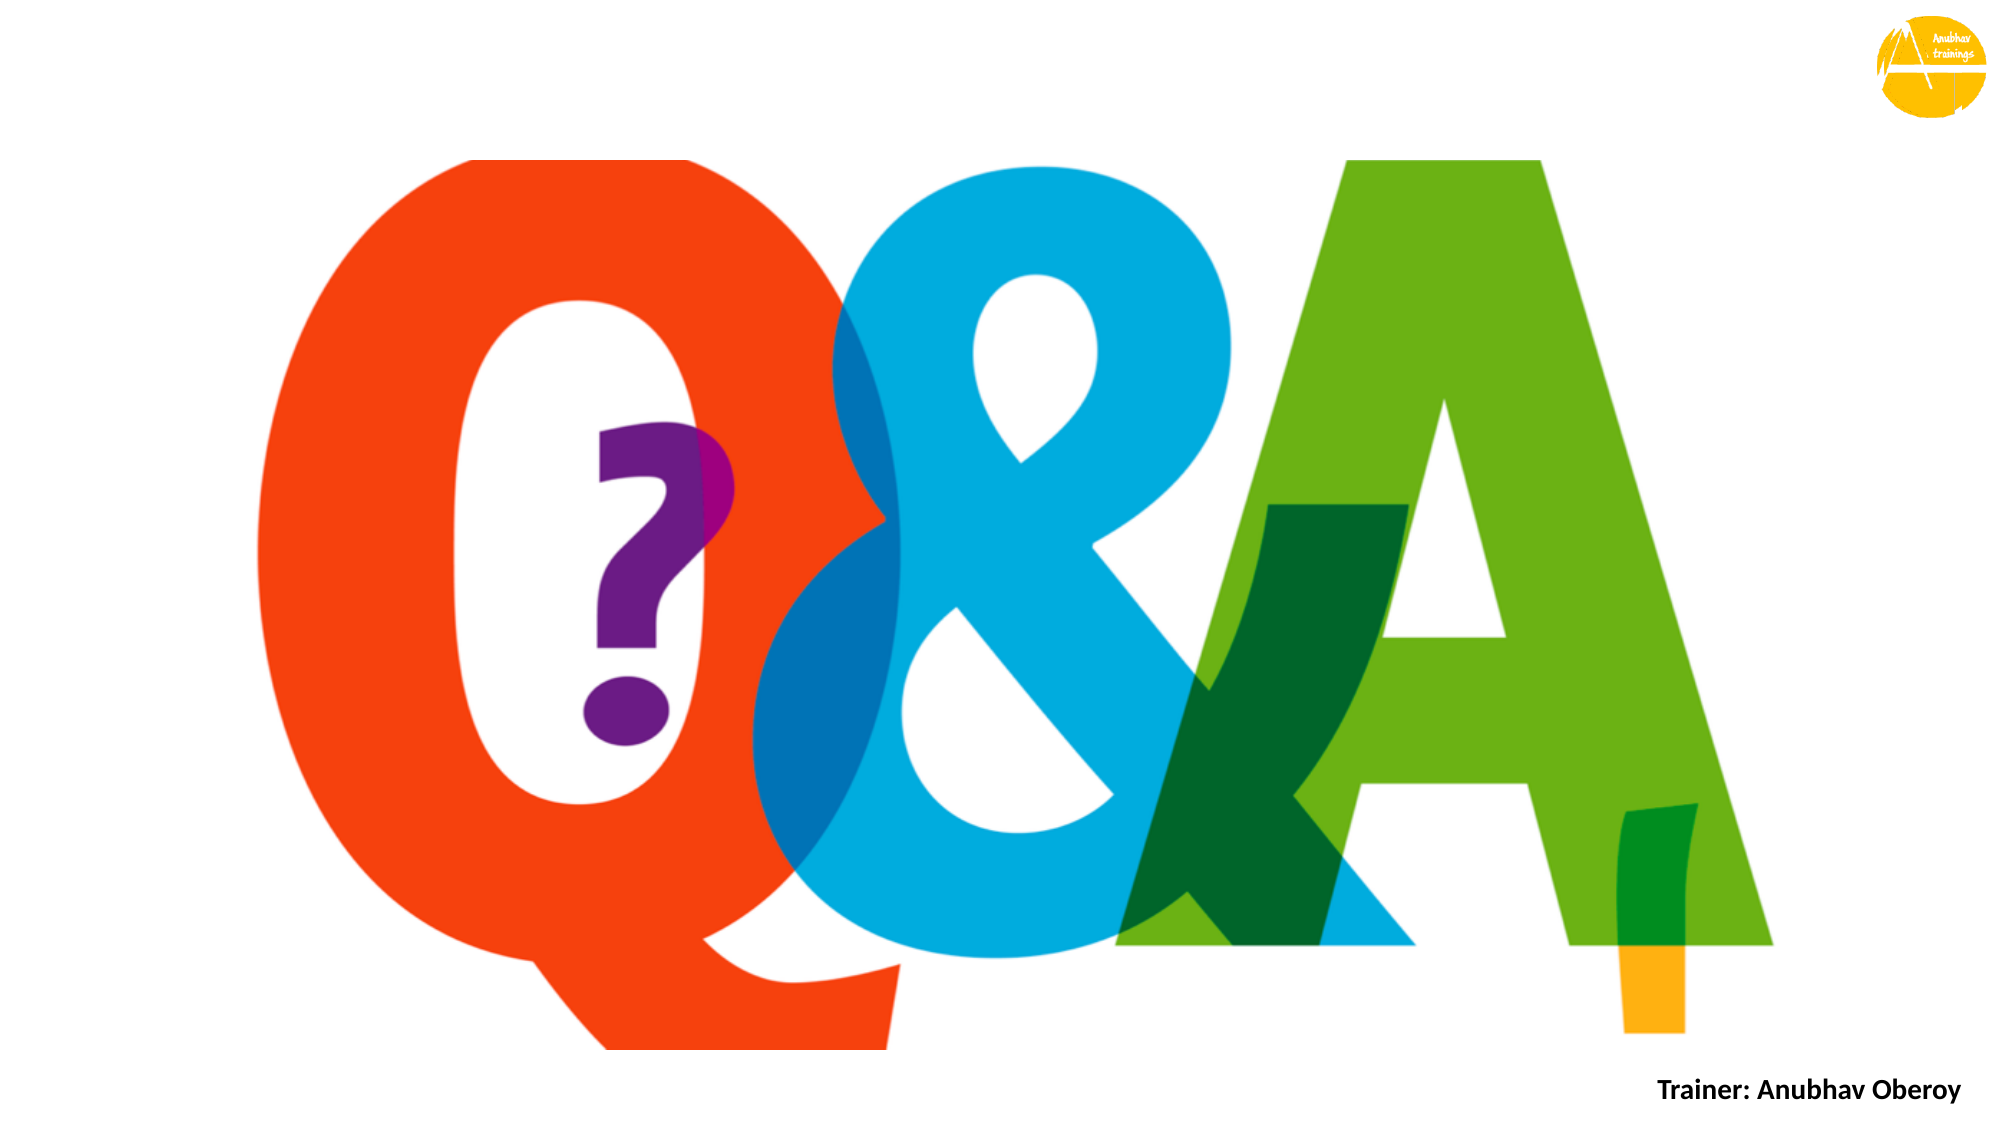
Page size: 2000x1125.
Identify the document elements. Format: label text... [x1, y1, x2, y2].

picture [1866, 9, 1992, 126]
picture [86, 160, 1922, 1050]
text_box Trainer: Anubhav Oberoy [1625, 1058, 1994, 1118]
